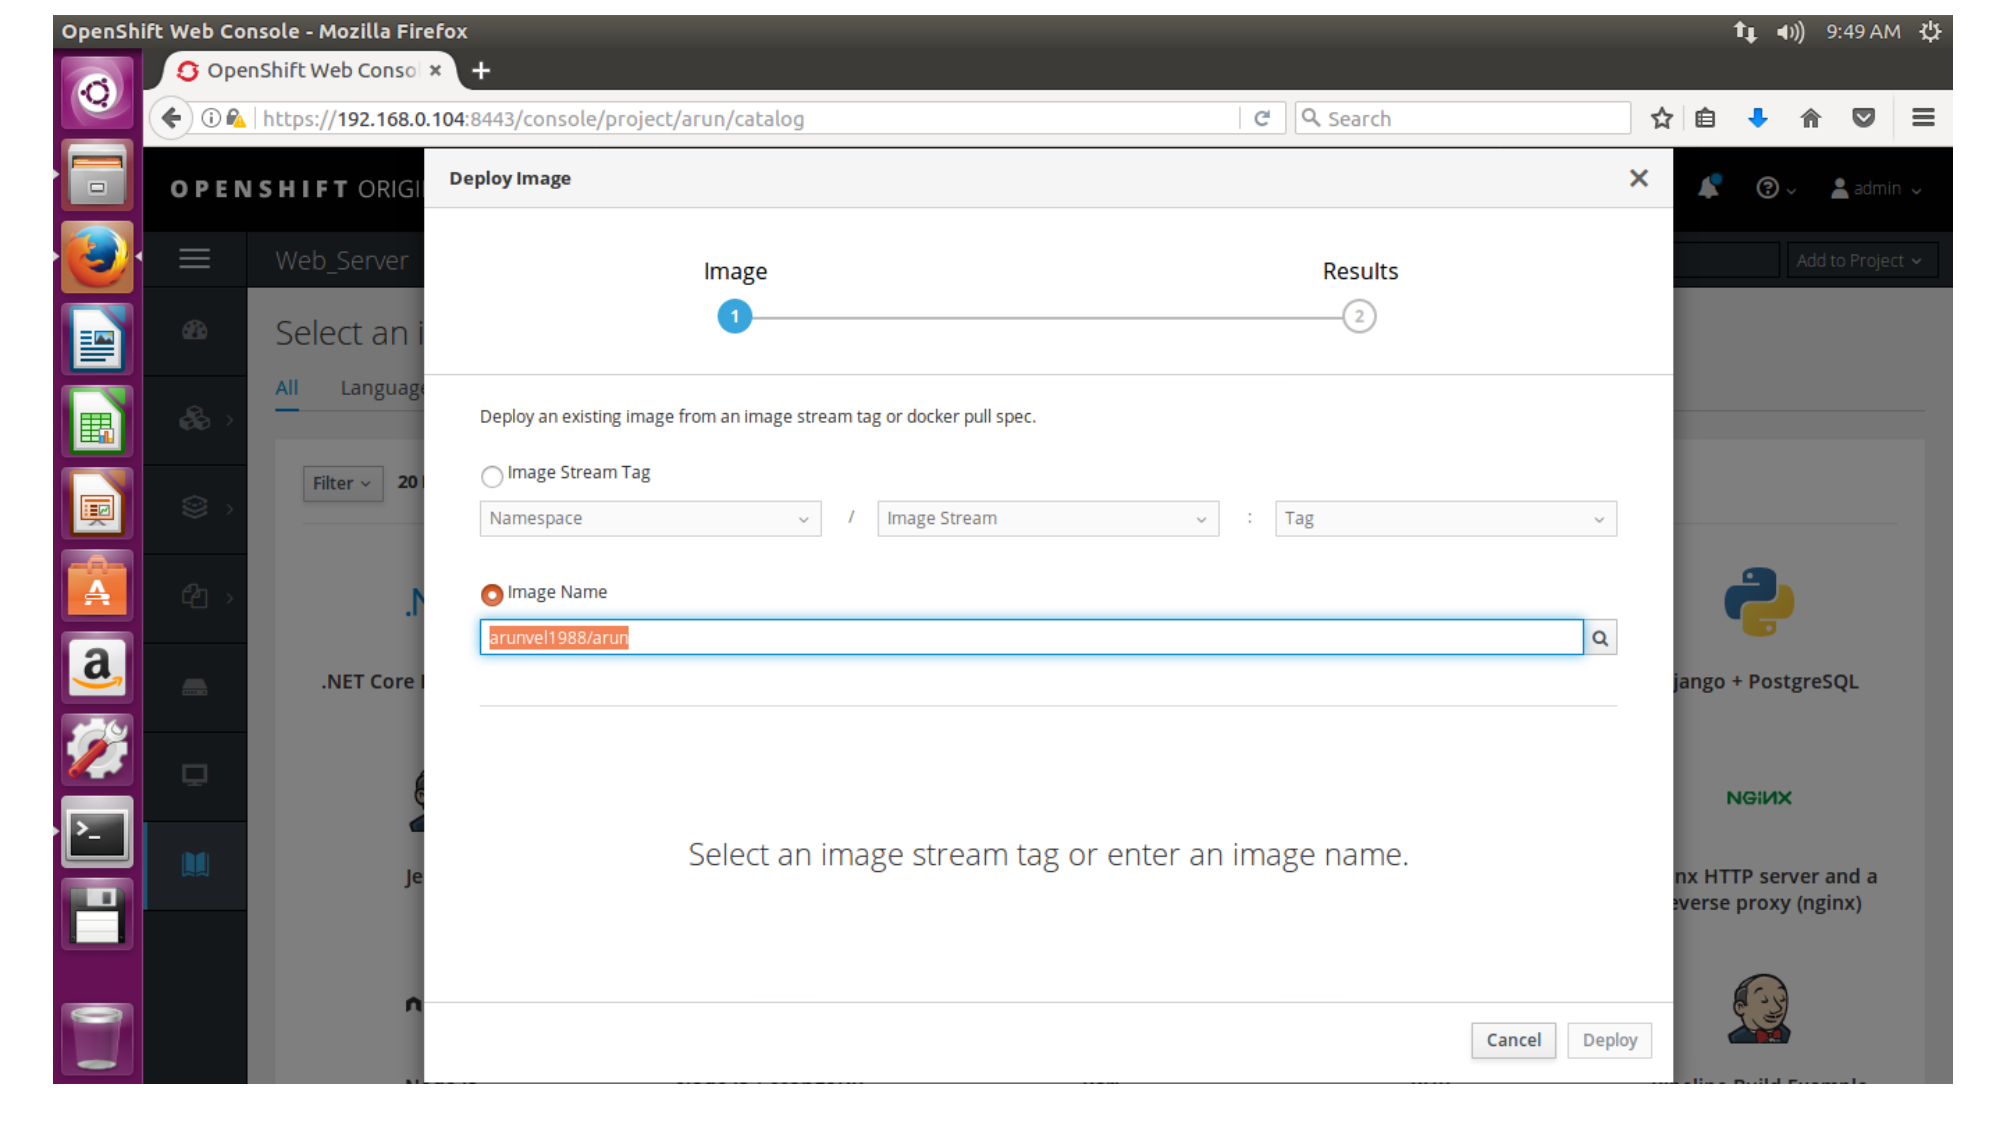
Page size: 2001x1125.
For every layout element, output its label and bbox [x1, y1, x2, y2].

list [53, 15, 1953, 1084]
